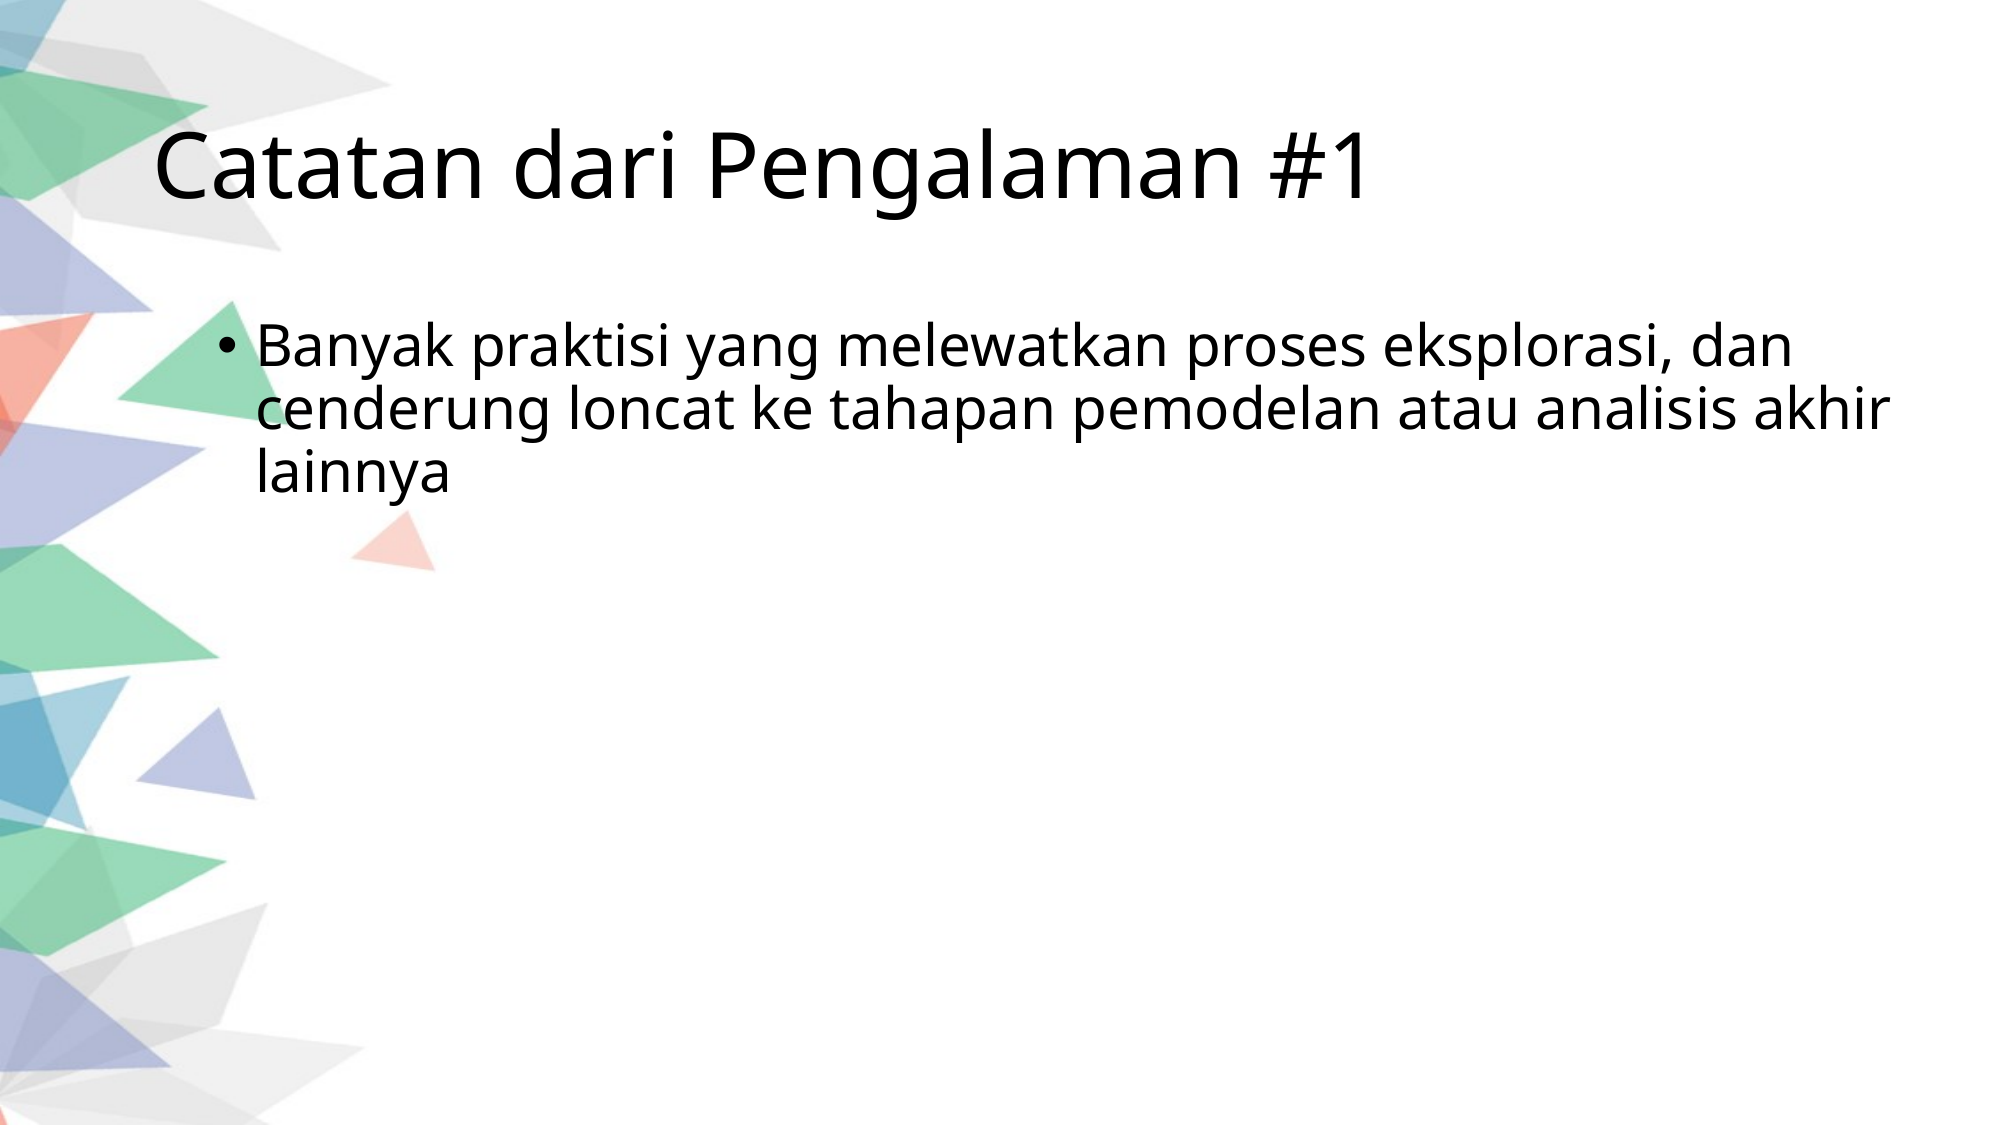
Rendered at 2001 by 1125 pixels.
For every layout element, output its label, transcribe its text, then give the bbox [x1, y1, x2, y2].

list Banyak praktisi yang melewatkan proses eksplorasi, dan cenderung loncat ke tahapan pemodelan atau analisis akhir lainnya [202, 308, 1928, 1023]
title Catatan dari Pengalaman #1 [137, 59, 1863, 278]
picture [0, 0, 2001, 1125]
